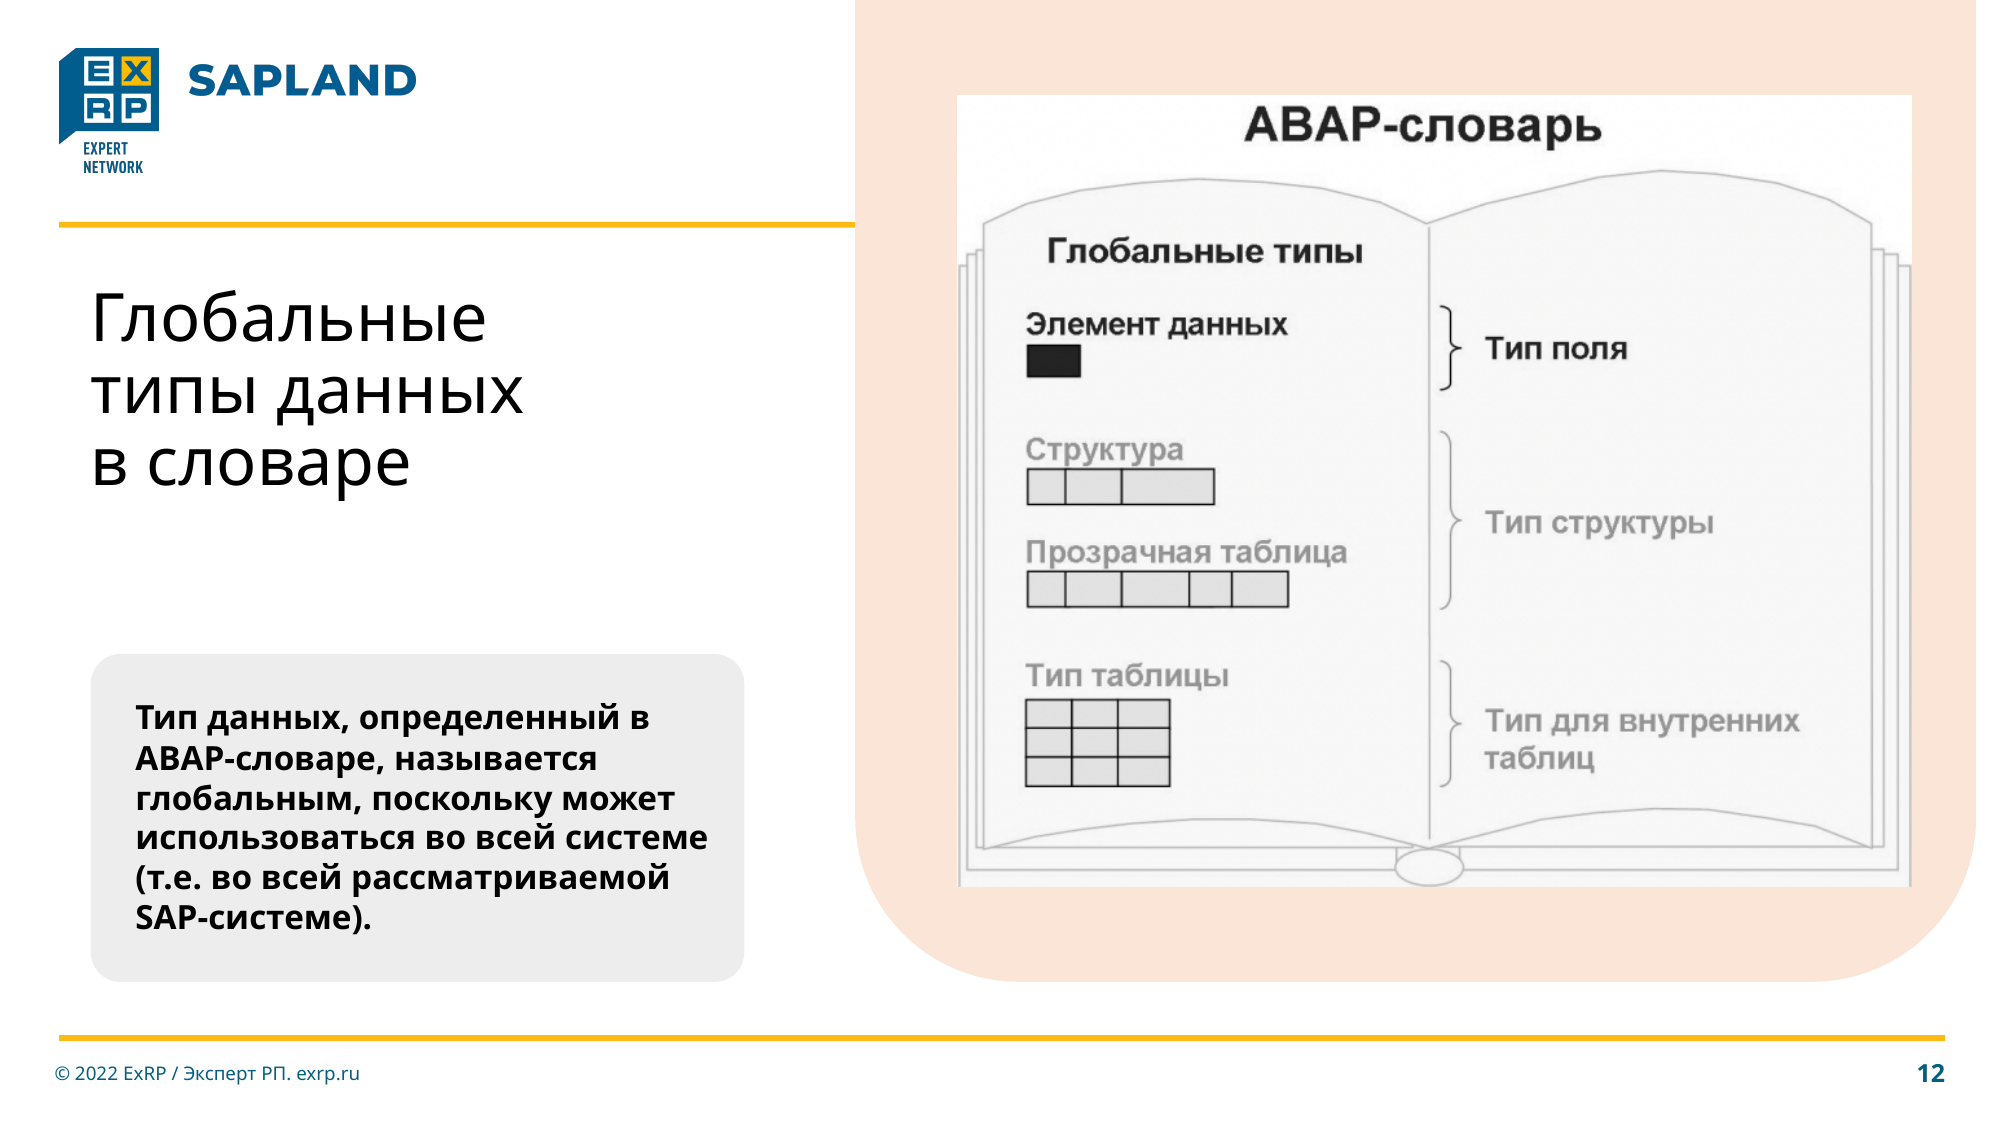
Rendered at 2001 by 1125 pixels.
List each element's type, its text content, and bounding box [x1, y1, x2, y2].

picture [85, 94, 113, 122]
text_box [90, 653, 745, 982]
picture [104, 163, 108, 173]
slide_number 12 [1862, 1044, 1961, 1105]
picture [957, 95, 1912, 887]
footer © 2022 ExRP / Эксперт РП. exrp.ru [39, 1042, 468, 1103]
text_box [855, 0, 1977, 982]
picture [59, 132, 159, 173]
picture [59, 48, 74, 60]
picture [189, 64, 416, 96]
text_box Тип данных, определенный в ABAP-словаре, называется глобальным, поскольку может использоваться во всей системе (т.е. во всей рассматриваемой SAP-системе). [120, 689, 745, 944]
picture [122, 94, 150, 122]
picture [122, 57, 150, 85]
title Глобальные типы данных в словаре [90, 284, 589, 508]
picture [85, 57, 113, 85]
